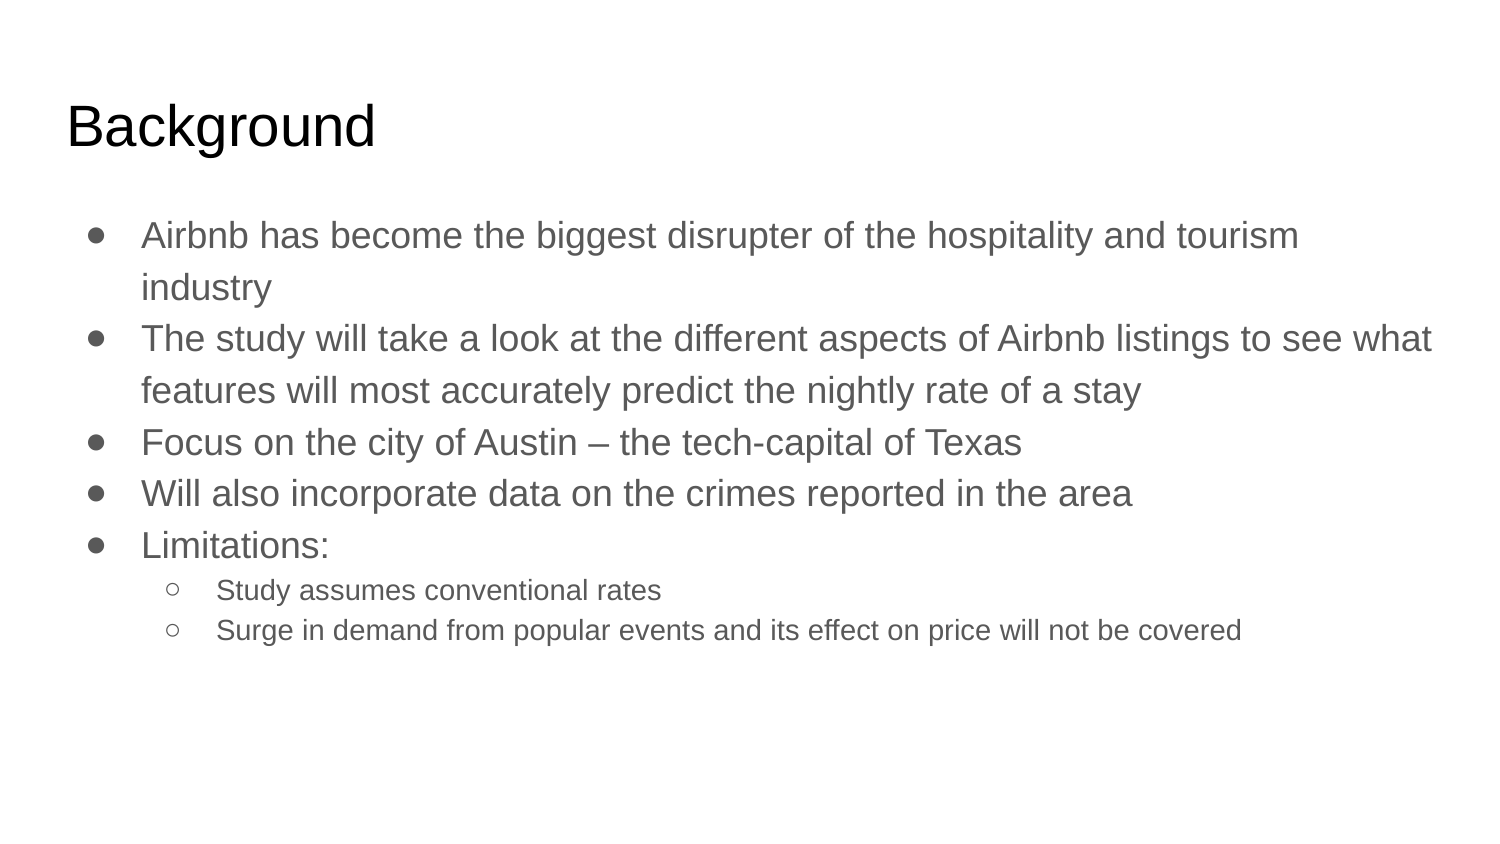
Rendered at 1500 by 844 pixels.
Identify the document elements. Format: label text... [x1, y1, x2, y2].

list Airbnb has become the biggest disrupter of the hospitality and tourism industry The study will take a look at the different aspects of Airbnb listings to see what features will most accurately predict the nightly rate of a stay Focus on the city of Austin – the tech-capital of Texas Will also incorporate data on the crimes reported in the area Limitations: Study assumes conventional rates Surge in demand from popular events and its effect on price will not be covered [51, 189, 1449, 750]
title Background [51, 72, 1449, 167]
